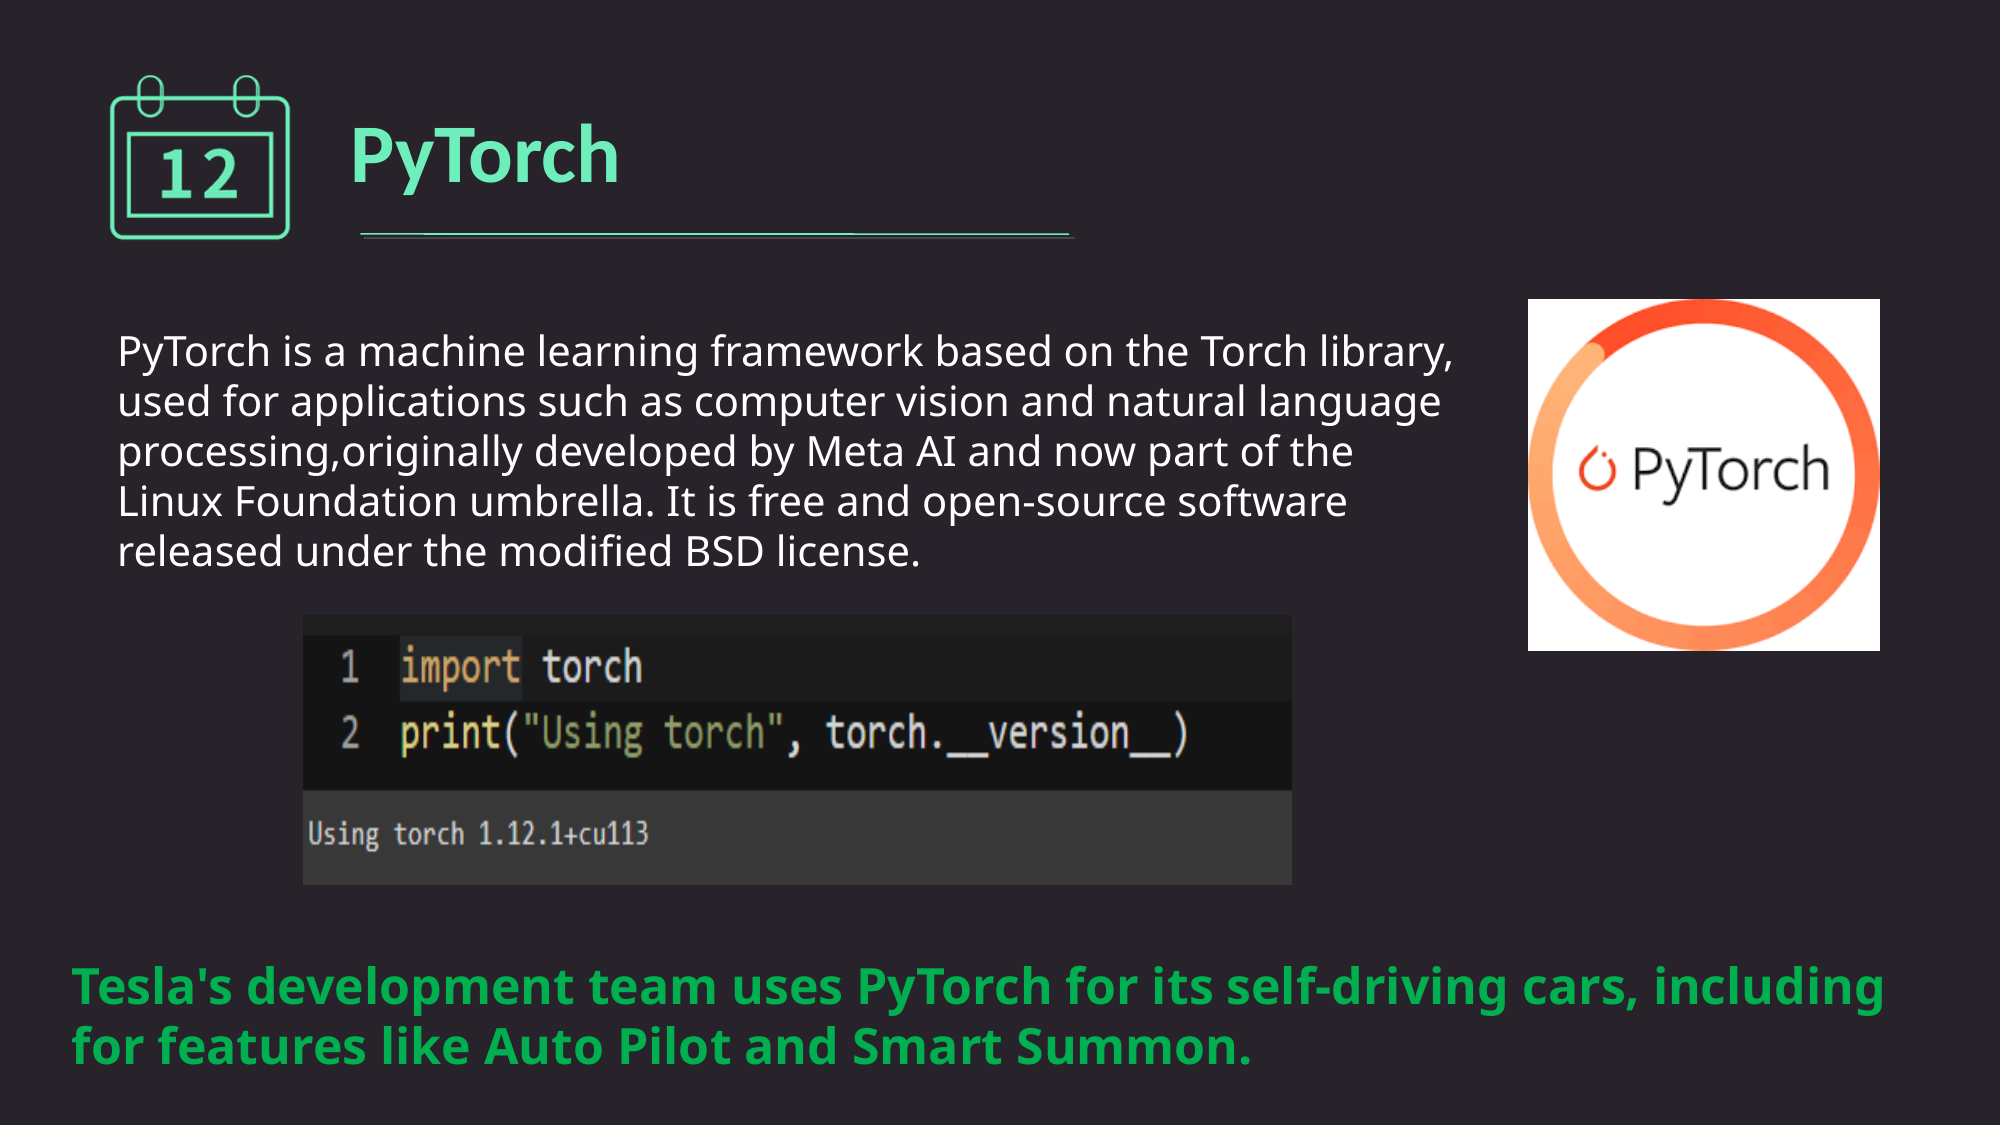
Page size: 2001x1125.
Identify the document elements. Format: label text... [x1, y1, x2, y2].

picture [1528, 299, 1880, 651]
text_box PyTorch is a machine learning framework based on the Torch library, used for applications such as computer vision and natural language processing,originally developed by Meta AI and now part of the Linux Foundation umbrella. It is free and open-source software released under the modified BSD license. [102, 317, 1477, 643]
picture [102, 63, 303, 258]
text_box PyTorch [335, 91, 637, 207]
picture [302, 615, 1292, 885]
text_box Tesla's development team uses PyTorch for its self-driving cars, including for features like Auto Pilot and Smart Summon. [57, 947, 1953, 1125]
